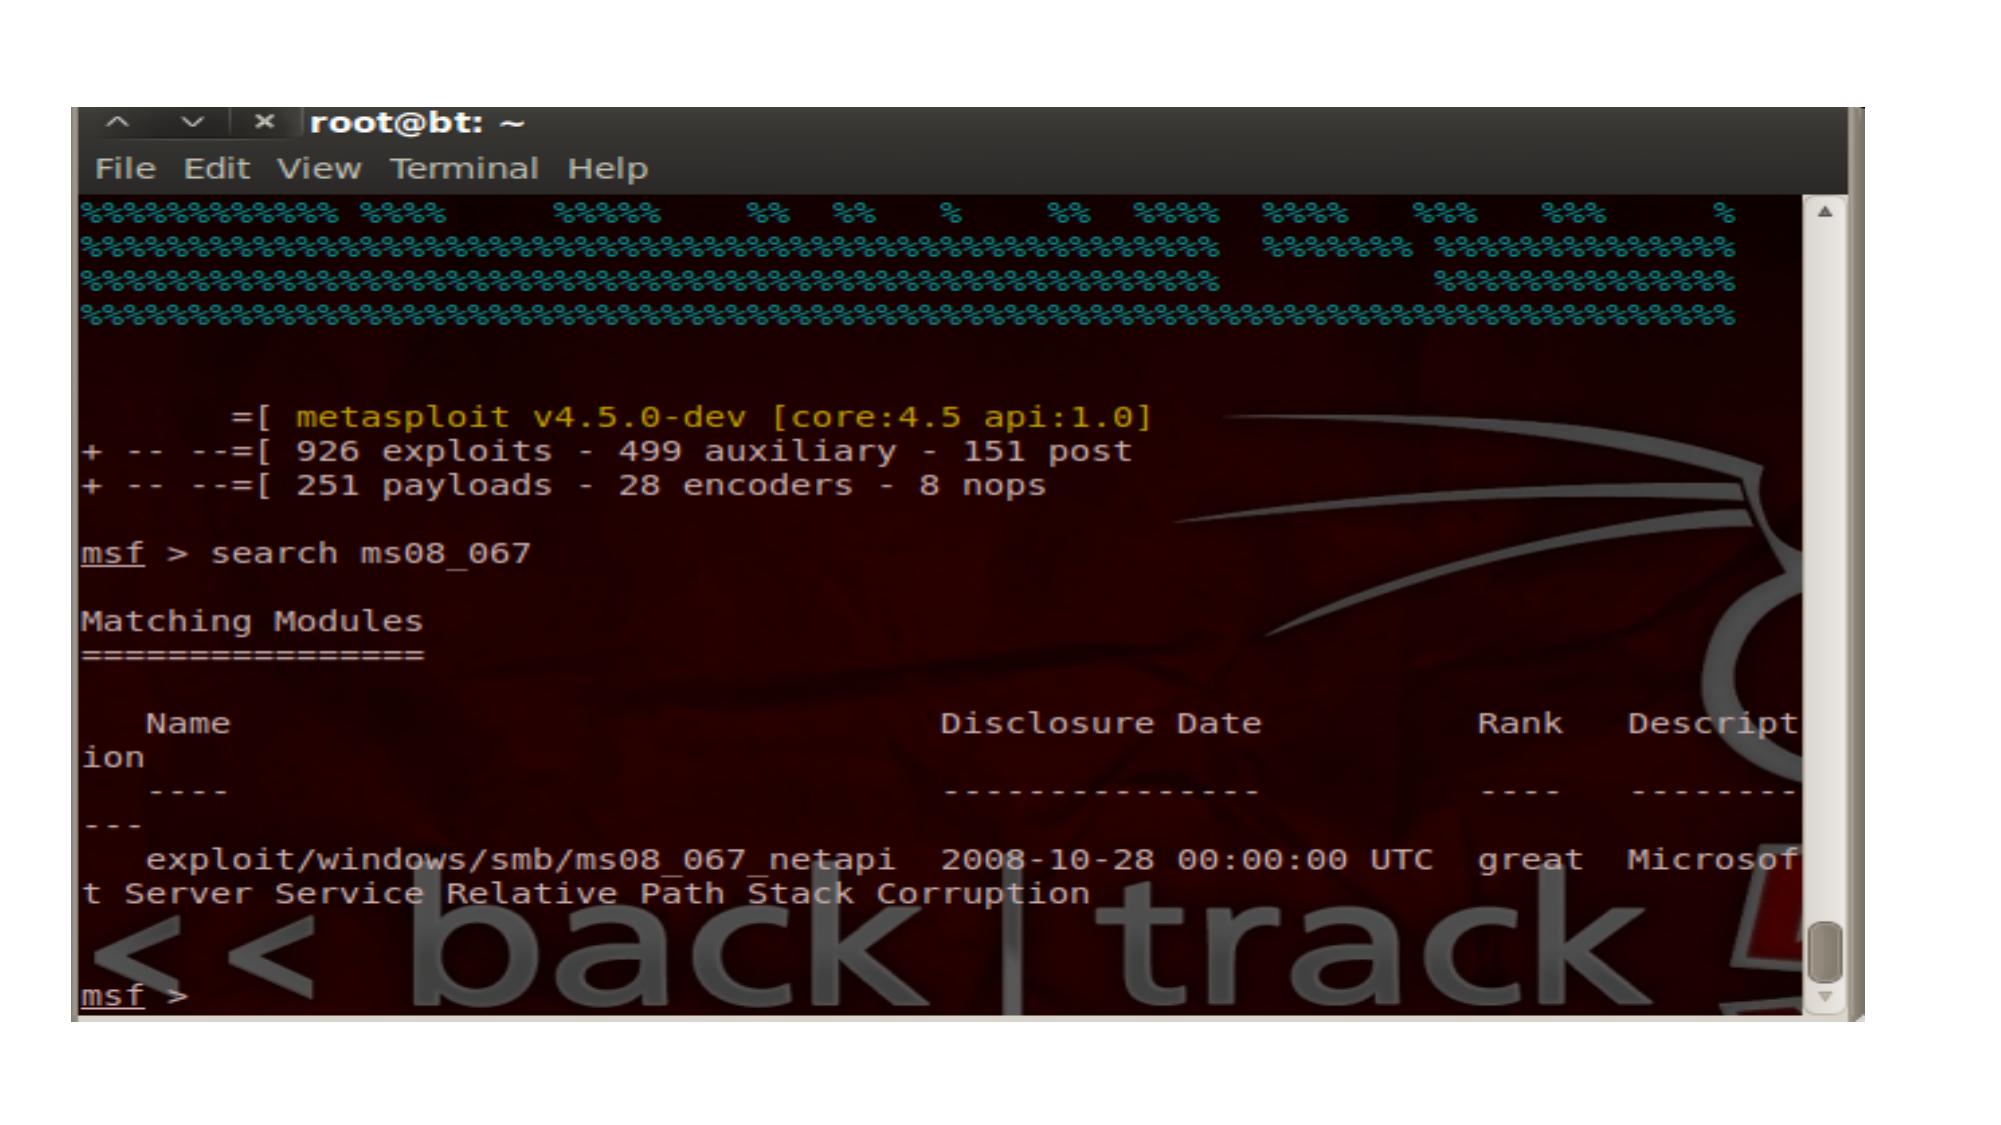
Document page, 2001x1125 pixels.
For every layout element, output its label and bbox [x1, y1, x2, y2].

picture [71, 107, 1865, 1022]
